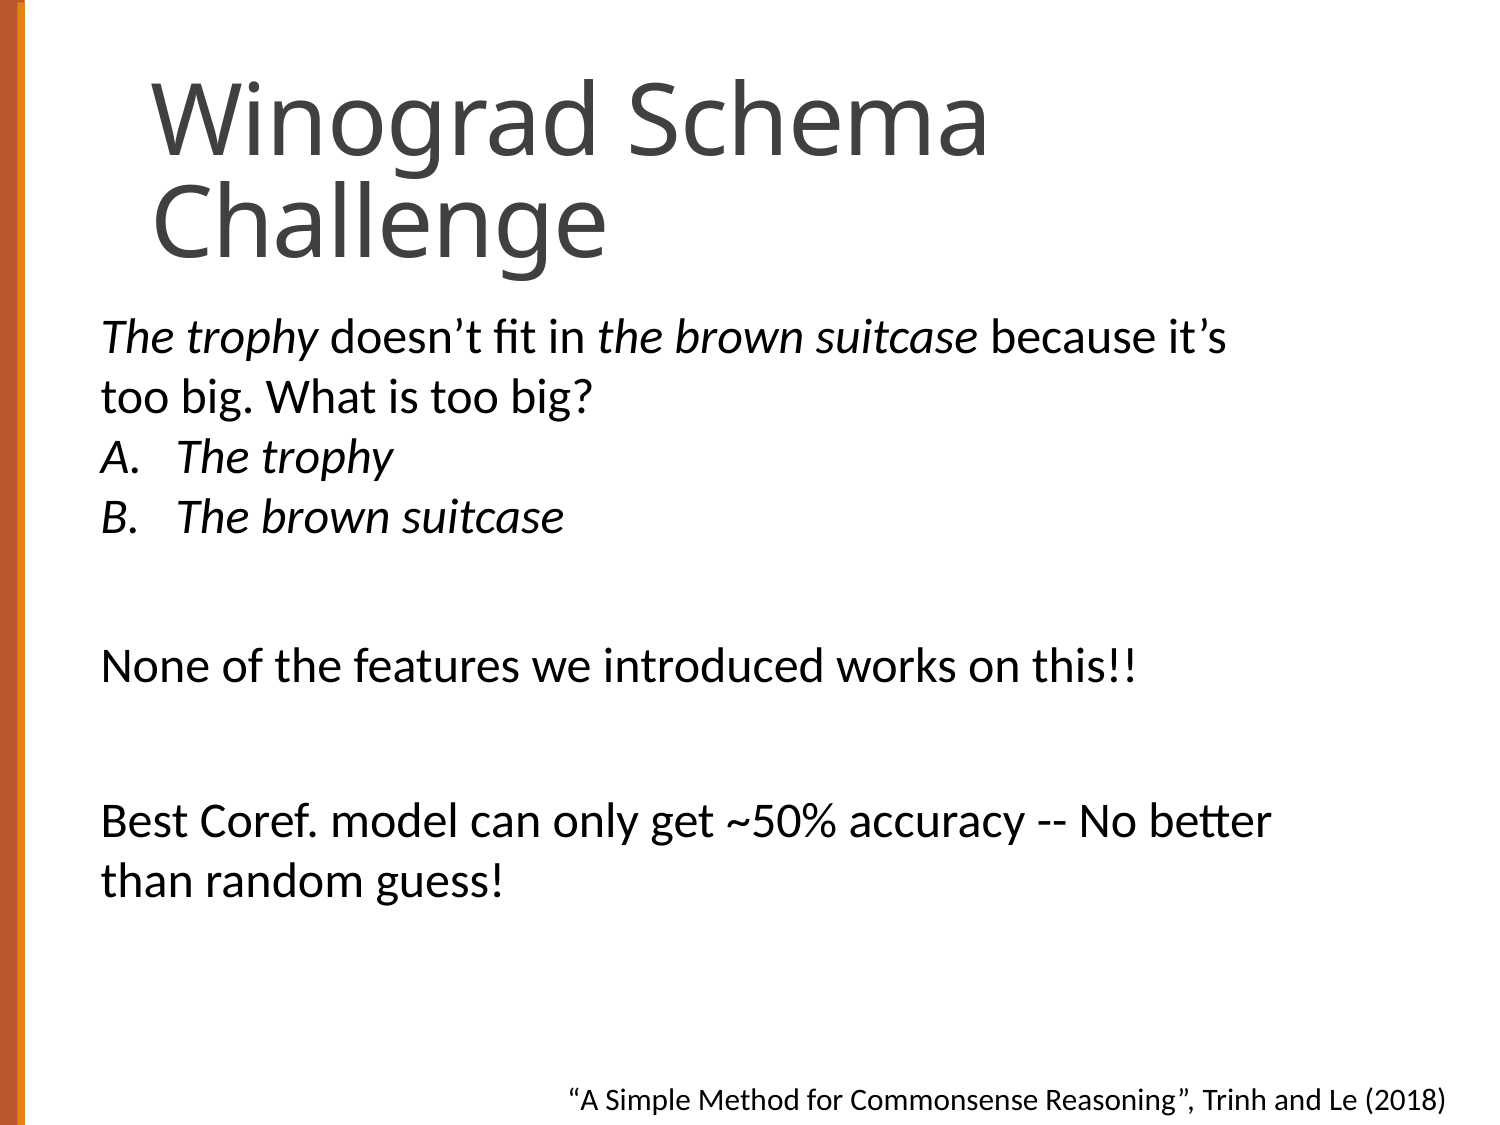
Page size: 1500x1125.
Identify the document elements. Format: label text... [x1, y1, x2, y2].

text_box The trophy doesn’t fit in the brown suitcase because it’s too big. What is too big? The trophy The brown suitcase [85, 296, 1371, 551]
title Winograd Schema Challenge [135, 47, 1373, 285]
text_box Best Coref. model can only get ~50% accuracy -- No better than random guess! [85, 779, 1371, 915]
text_box None of the features we introduced works on this!! [85, 624, 1371, 700]
text_box “A Simple Method for Commonsense Reasoning”, Trinh and Le (2018) [552, 1071, 1463, 1125]
